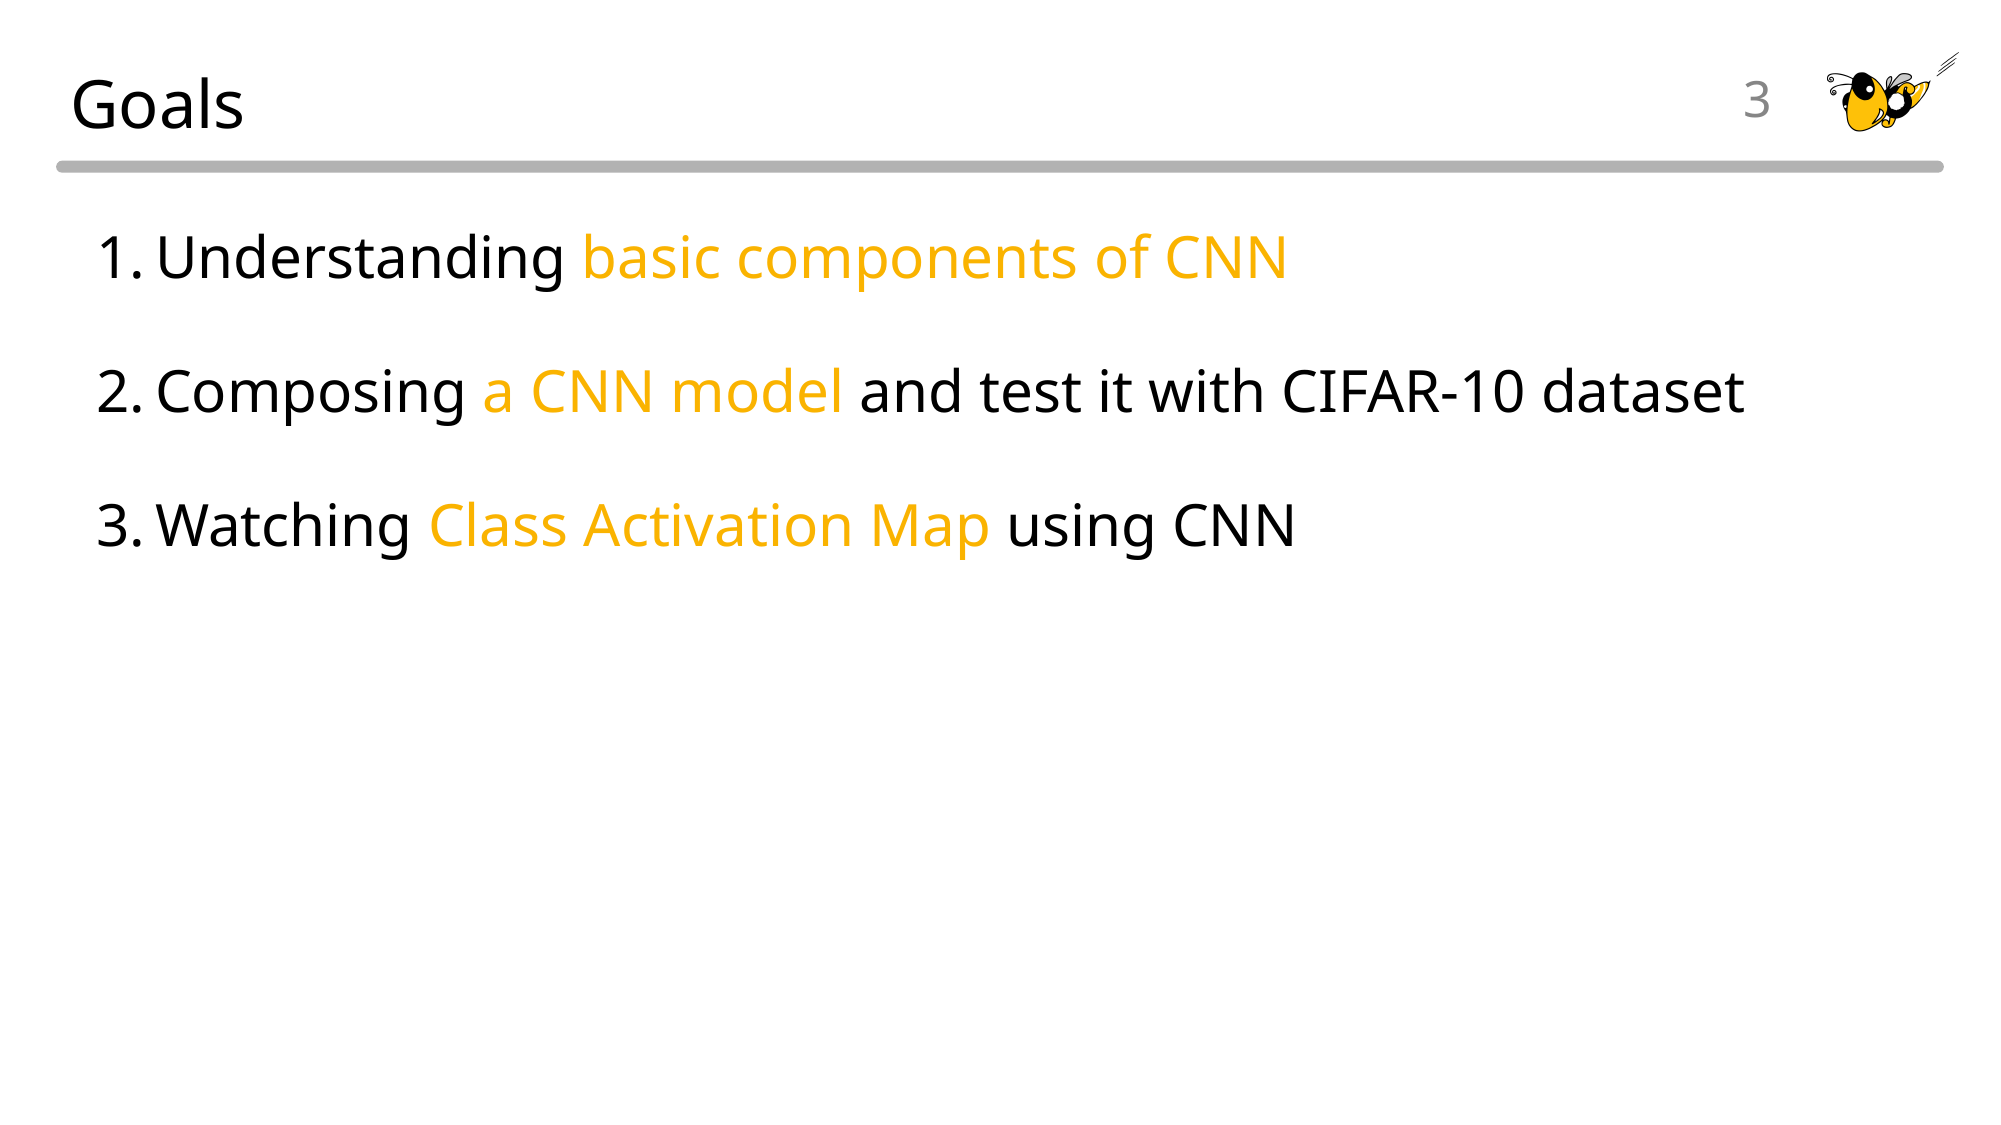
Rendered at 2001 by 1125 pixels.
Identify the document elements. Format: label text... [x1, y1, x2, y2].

slide_number 3 [1695, 61, 1820, 141]
list Understanding basic components of CNN Composing a CNN model and test it with CIFAR-10 dataset Watching Class Activation Map using CNN [56, 206, 1944, 1047]
picture [1827, 52, 1959, 132]
title Goals [40, 52, 1640, 151]
